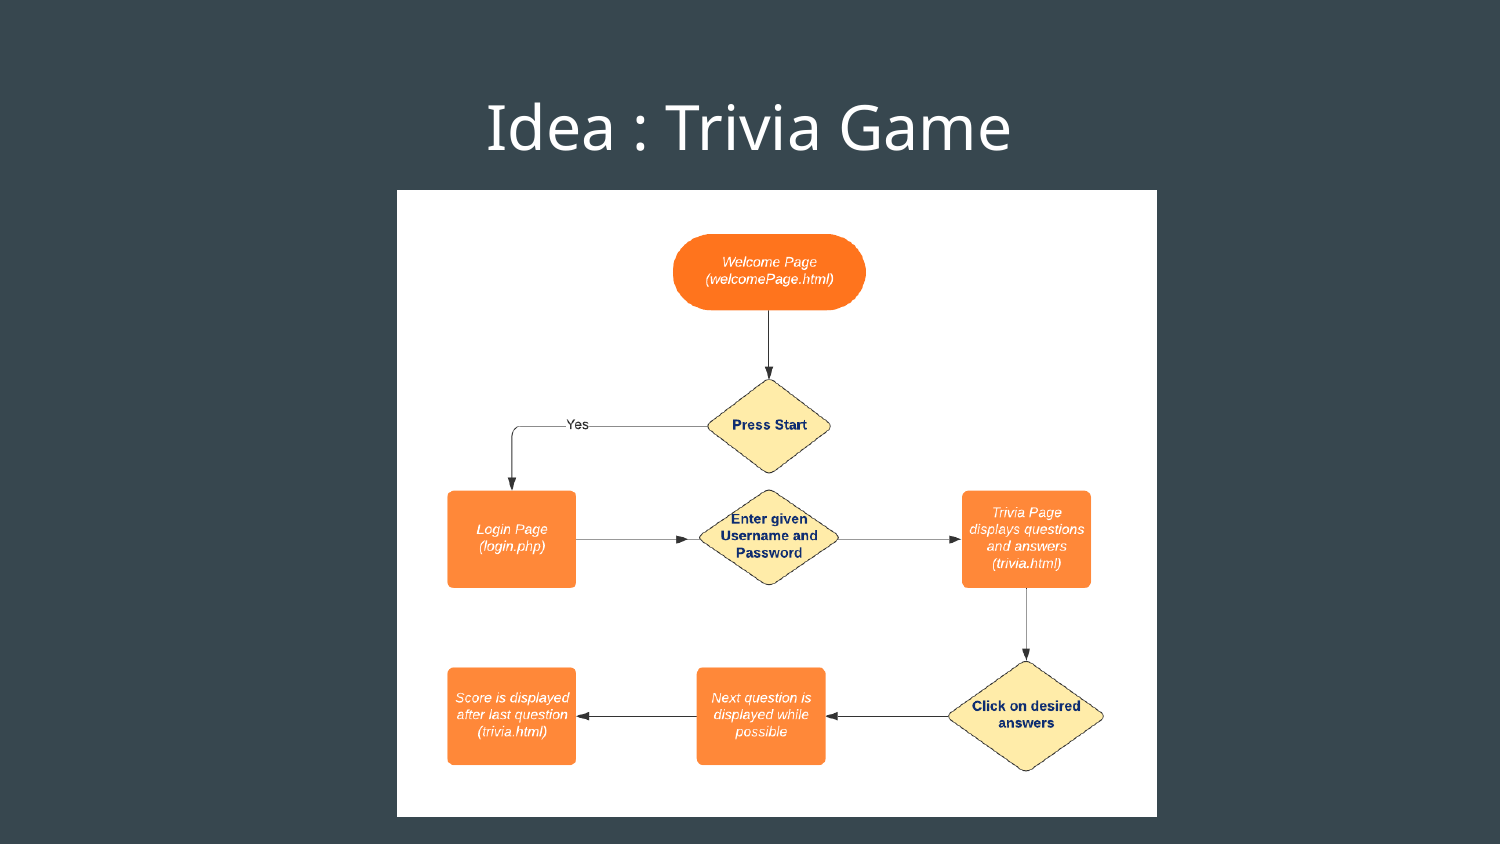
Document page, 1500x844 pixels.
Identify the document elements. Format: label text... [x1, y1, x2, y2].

picture [396, 189, 1158, 818]
title Idea : Trivia Game [51, 72, 1449, 167]
